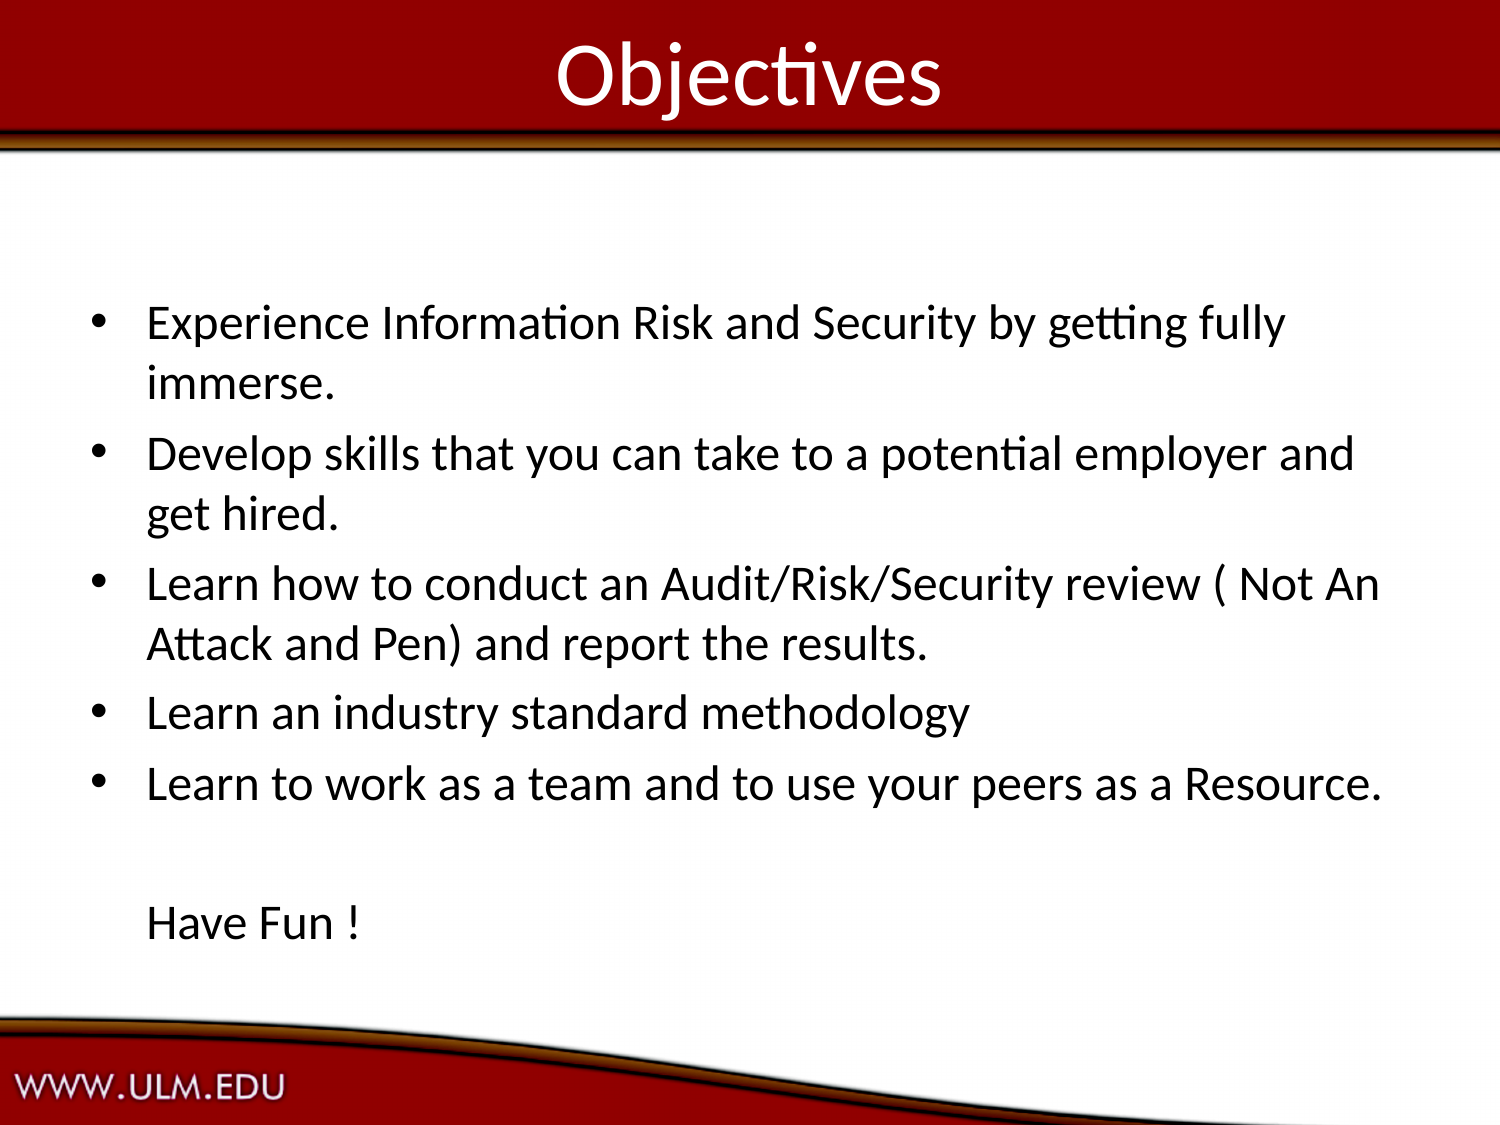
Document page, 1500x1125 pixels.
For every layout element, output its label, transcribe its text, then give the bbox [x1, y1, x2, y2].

title Objectives [74, 0, 1426, 138]
picture [0, 0, 1500, 1125]
list Experience Information Risk and Security by getting fully immerse. Develop skills that you can take to a potential employer and get hired. Learn how to conduct an Audit/Risk/Security review ( Not An Attack and Pen) and report the results. Learn an industry standard methodology Learn to work as a team and to use your peers as a Resource. Have Fun ! [74, 212, 1413, 1006]
